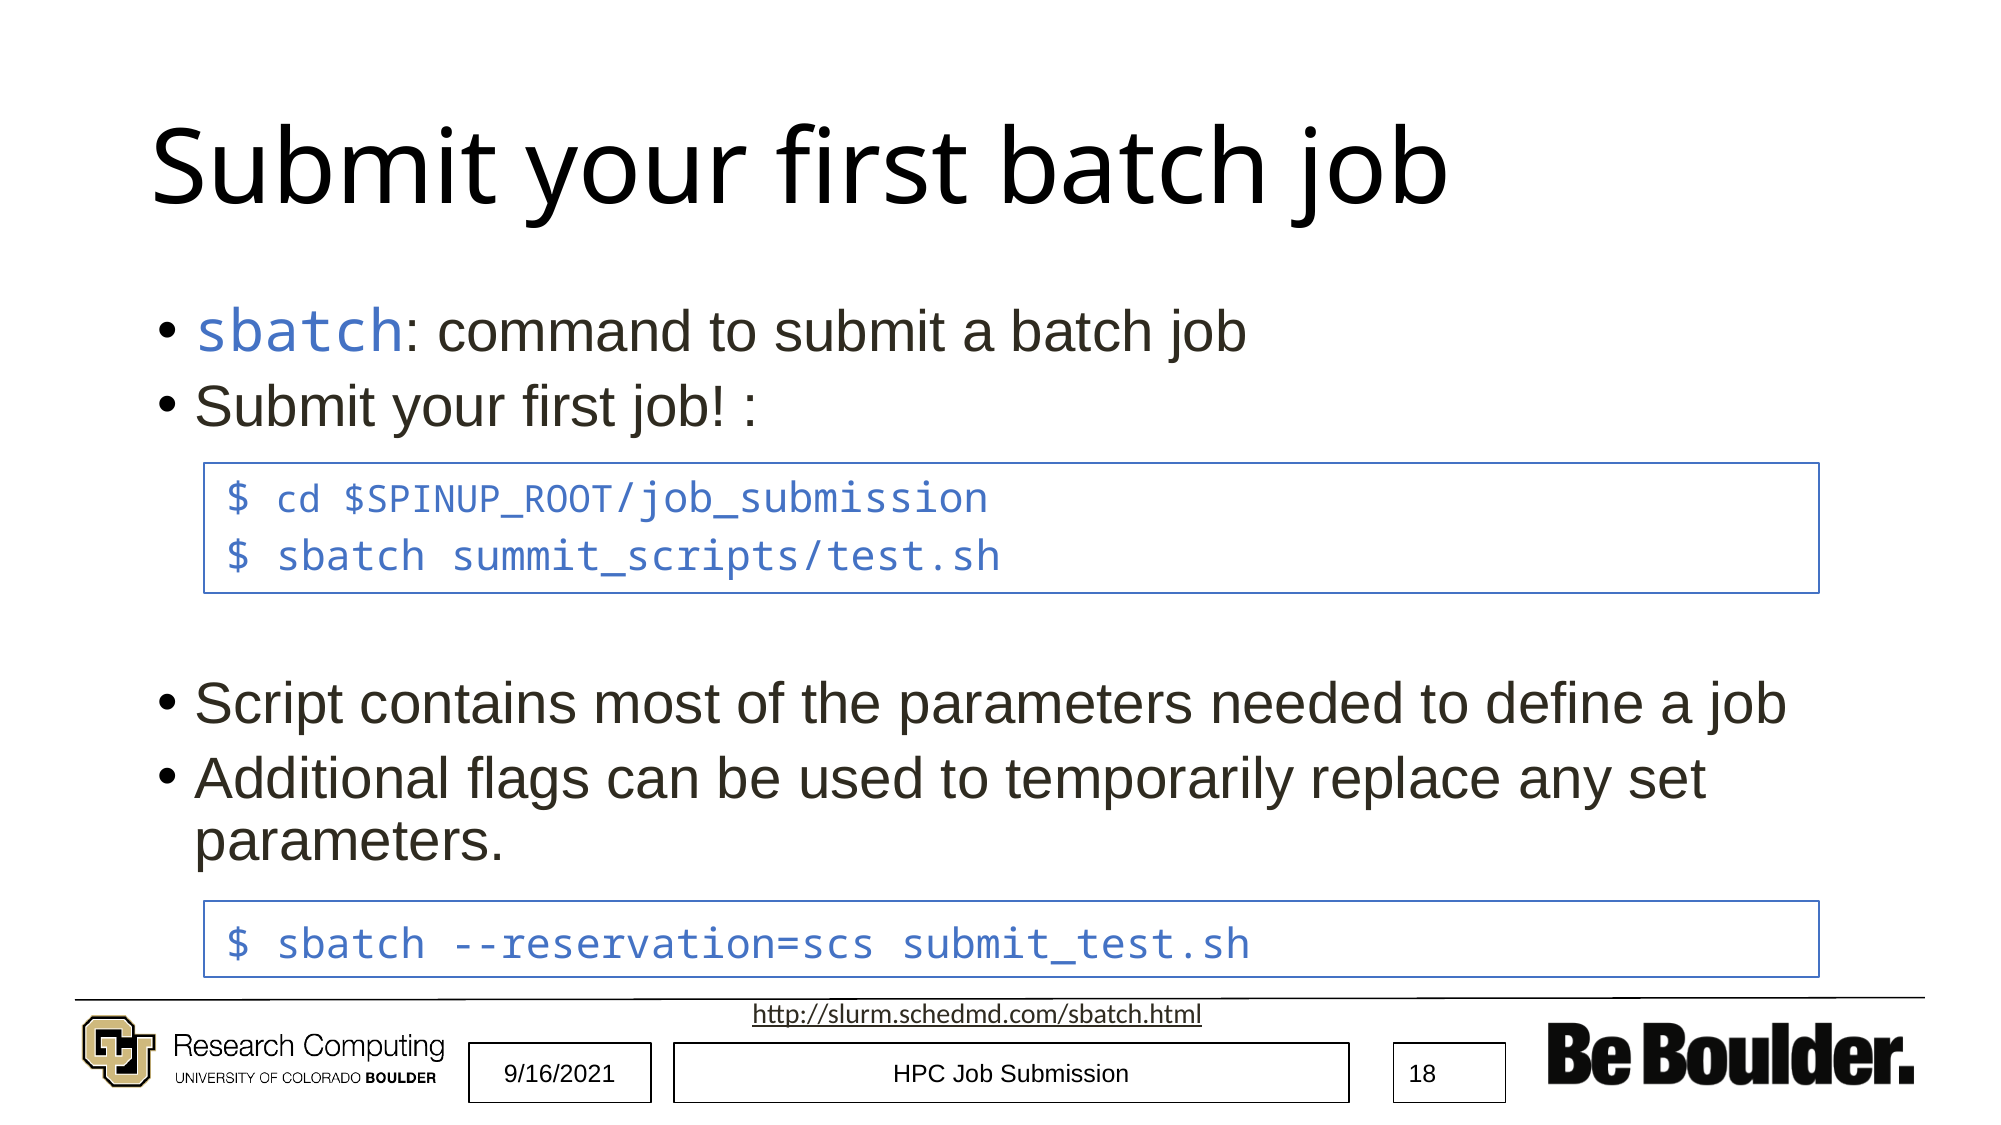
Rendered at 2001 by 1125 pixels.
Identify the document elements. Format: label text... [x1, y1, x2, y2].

picture [1524, 1015, 1938, 1088]
list sbatch: command to submit a batch job Submit your first job! : Script contains most of the parameters needed to define a job Additional flags can be used to temporarily replace any set parameters. [135, 293, 1911, 977]
title Submit your first batch job [135, 60, 1888, 278]
slide_number ‹#› [1393, 1042, 1506, 1103]
footer HPC Job Submission [673, 1042, 1350, 1103]
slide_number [468, 1042, 652, 1103]
text_box $ cd $SPINUP_ROOT/job_submission $ sbatch summit_scripts/test.sh [204, 463, 1819, 593]
text_box $ sbatch --reservation=scs submit_test.sh [204, 901, 1819, 977]
picture [81, 1015, 444, 1088]
text_box http://slurm.schedmd.com/sbatch.html [750, 992, 1208, 1029]
